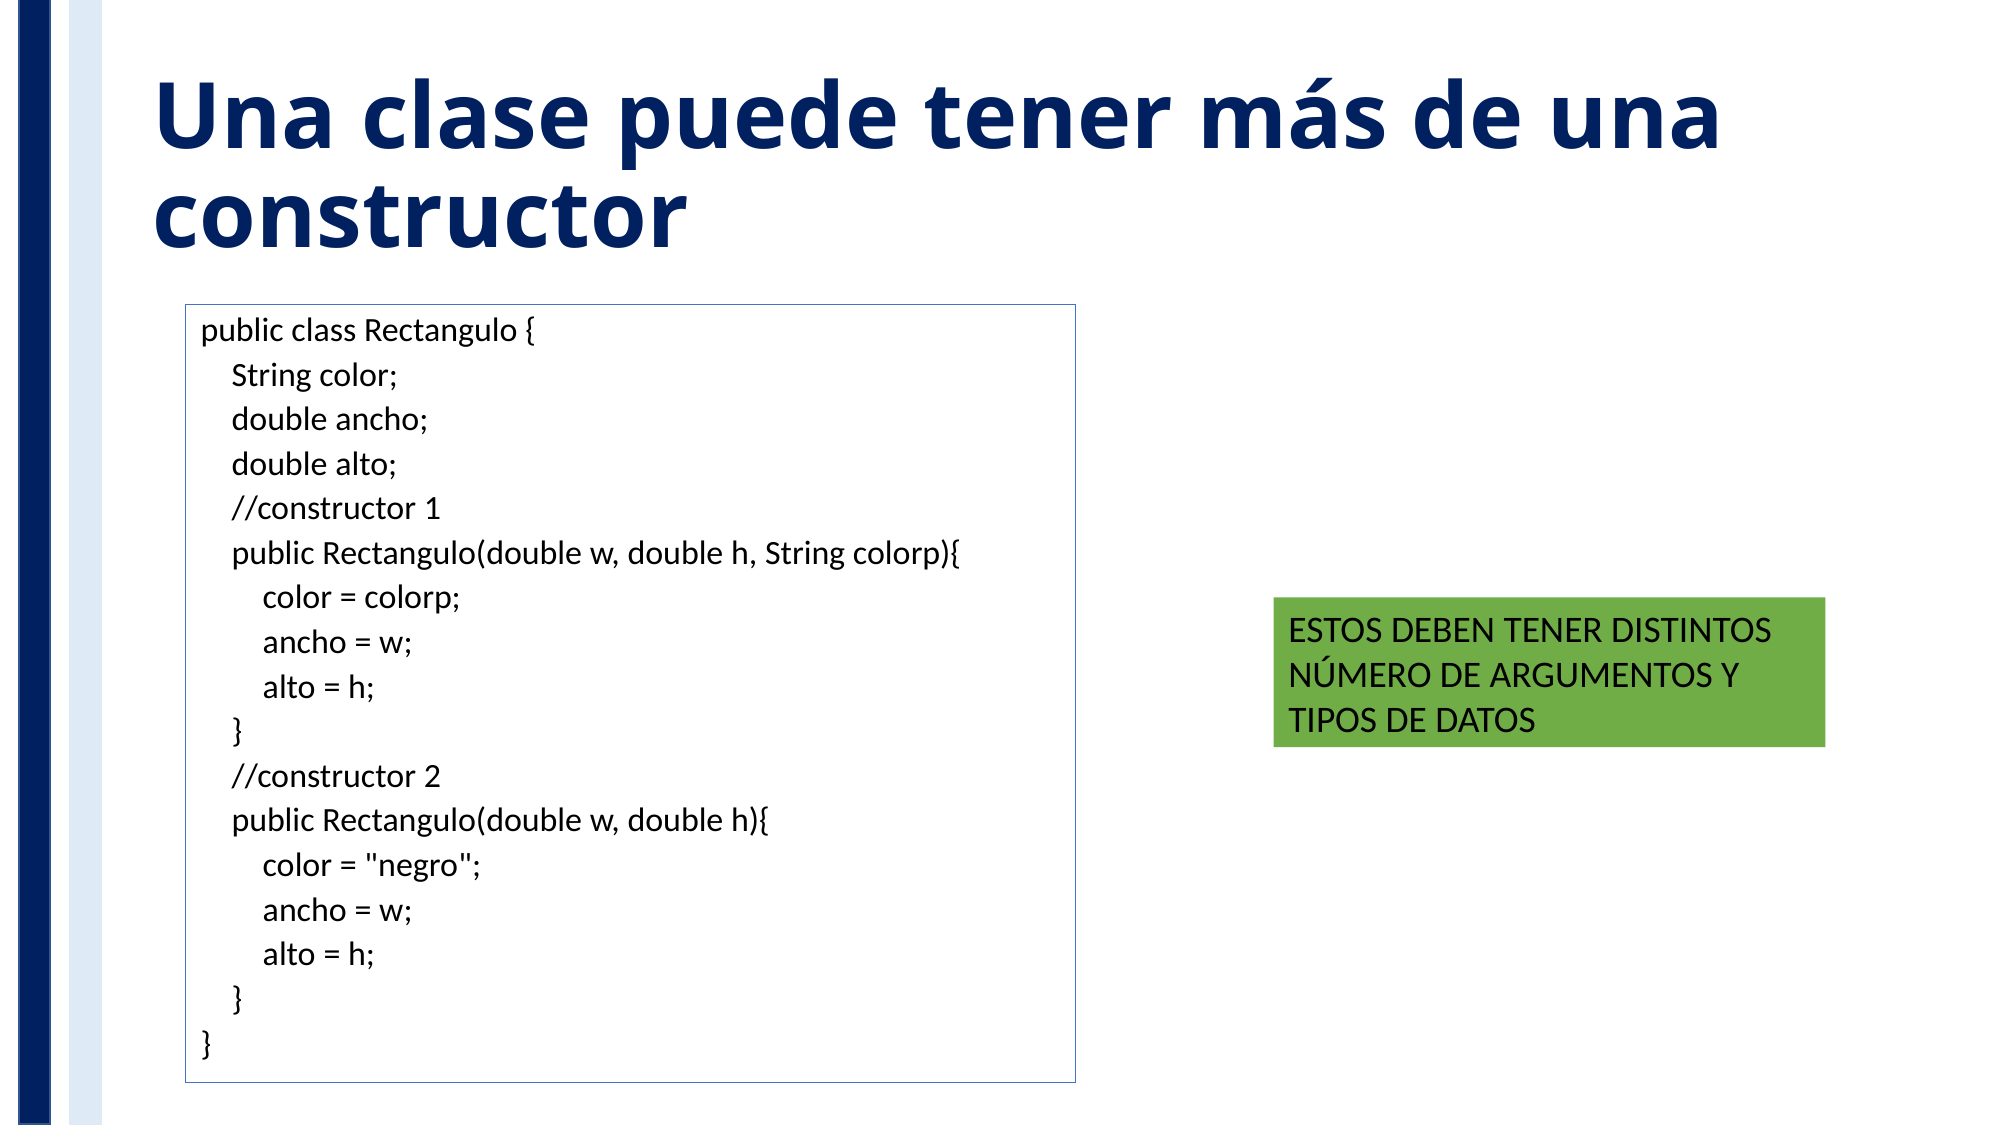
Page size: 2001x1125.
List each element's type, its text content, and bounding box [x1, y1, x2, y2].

text_box ESTOS DEBEN TENER DISTINTOS NÚMERO DE ARGUMENTOS Y TIPOS DE DATOS [1273, 597, 1826, 748]
title Una clase puede tener más de una constructor [137, 59, 1863, 278]
list public class Rectangulo { String color; double ancho; double alto; //constructor 1 public Rectangulo(double w, double h, String colorp){ color = colorp; ancho = w; alto = h; } //constructor 2 public Rectangulo(double w, double h){ color = "negro"; ancho = w; alto = h; } } [185, 304, 1076, 1083]
